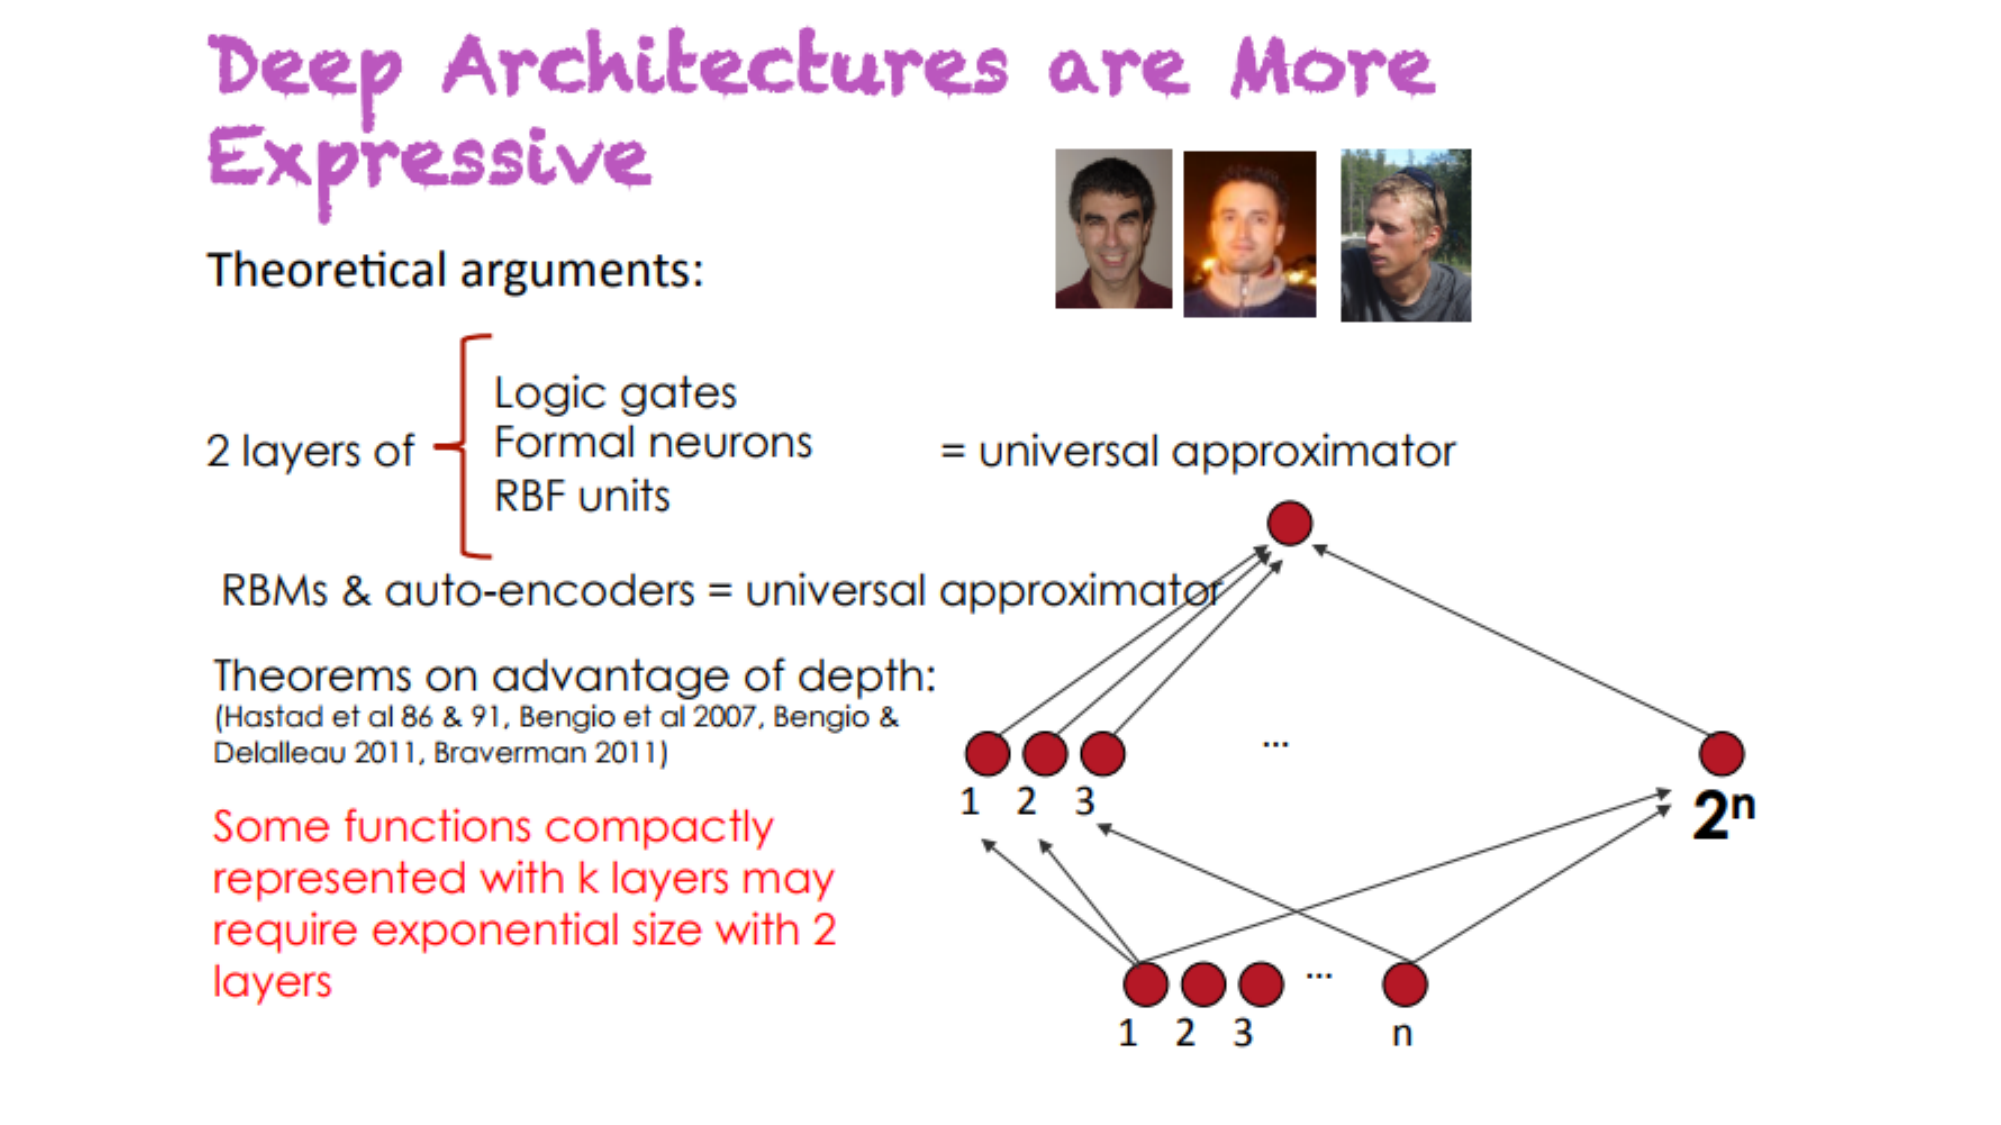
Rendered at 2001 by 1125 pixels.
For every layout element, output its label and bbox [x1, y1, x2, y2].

picture [175, 0, 1825, 1125]
